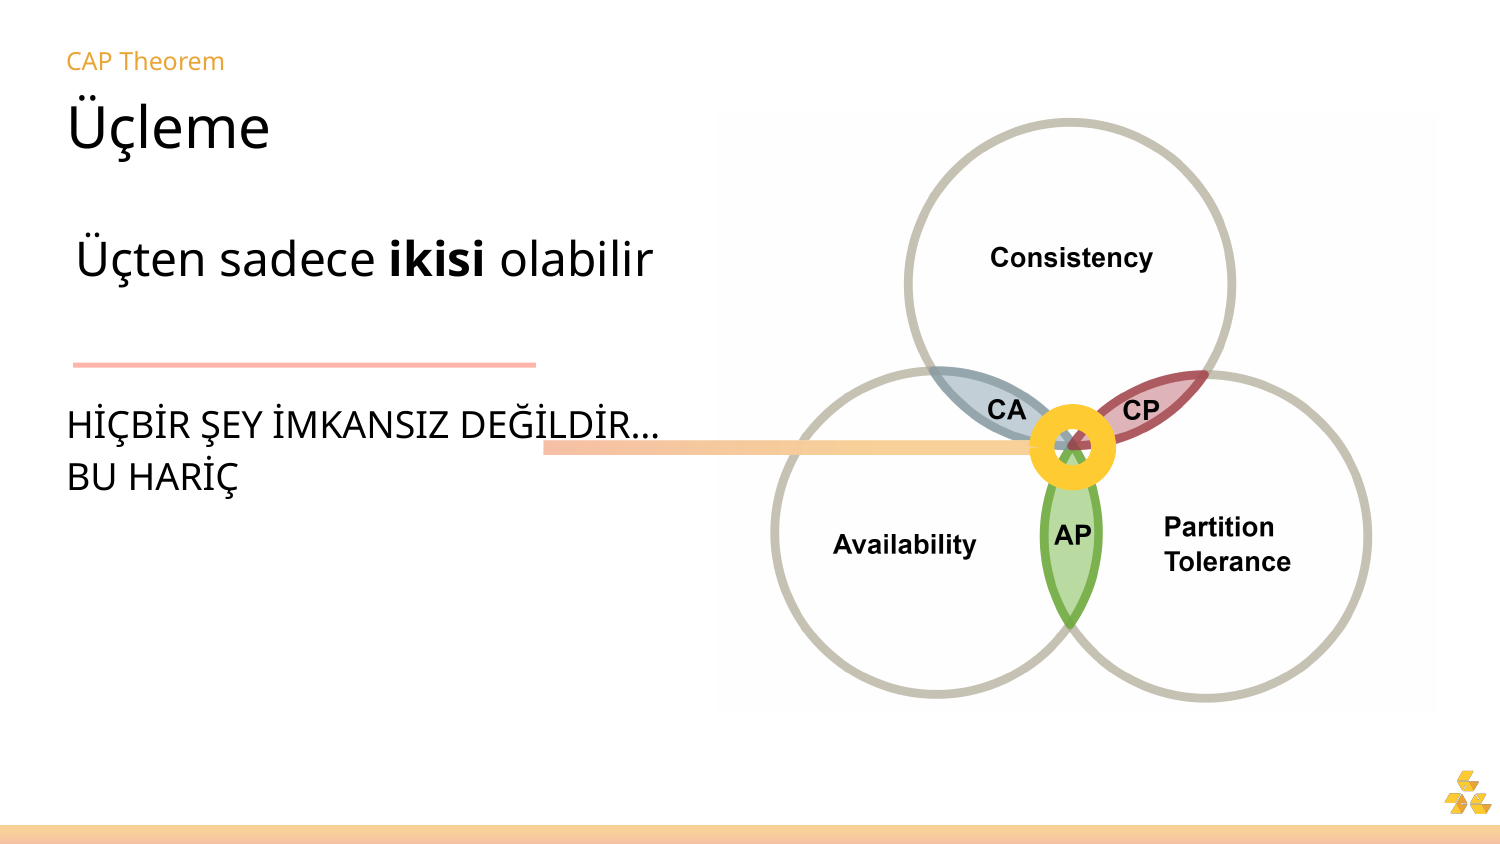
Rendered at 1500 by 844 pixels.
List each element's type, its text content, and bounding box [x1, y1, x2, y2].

text_box [73, 362, 536, 368]
text_box Üçten sadece ikisi olabilir [60, 213, 711, 319]
picture [0, 825, 1500, 844]
list HİÇBİR ŞEY İMKANSIZ DEĞİLDİR… BU HARİÇ [51, 379, 741, 769]
title CAP Theorem [51, 30, 1445, 74]
picture [1444, 769, 1493, 818]
picture [544, 113, 1437, 713]
title Üçleme [51, 74, 1445, 169]
